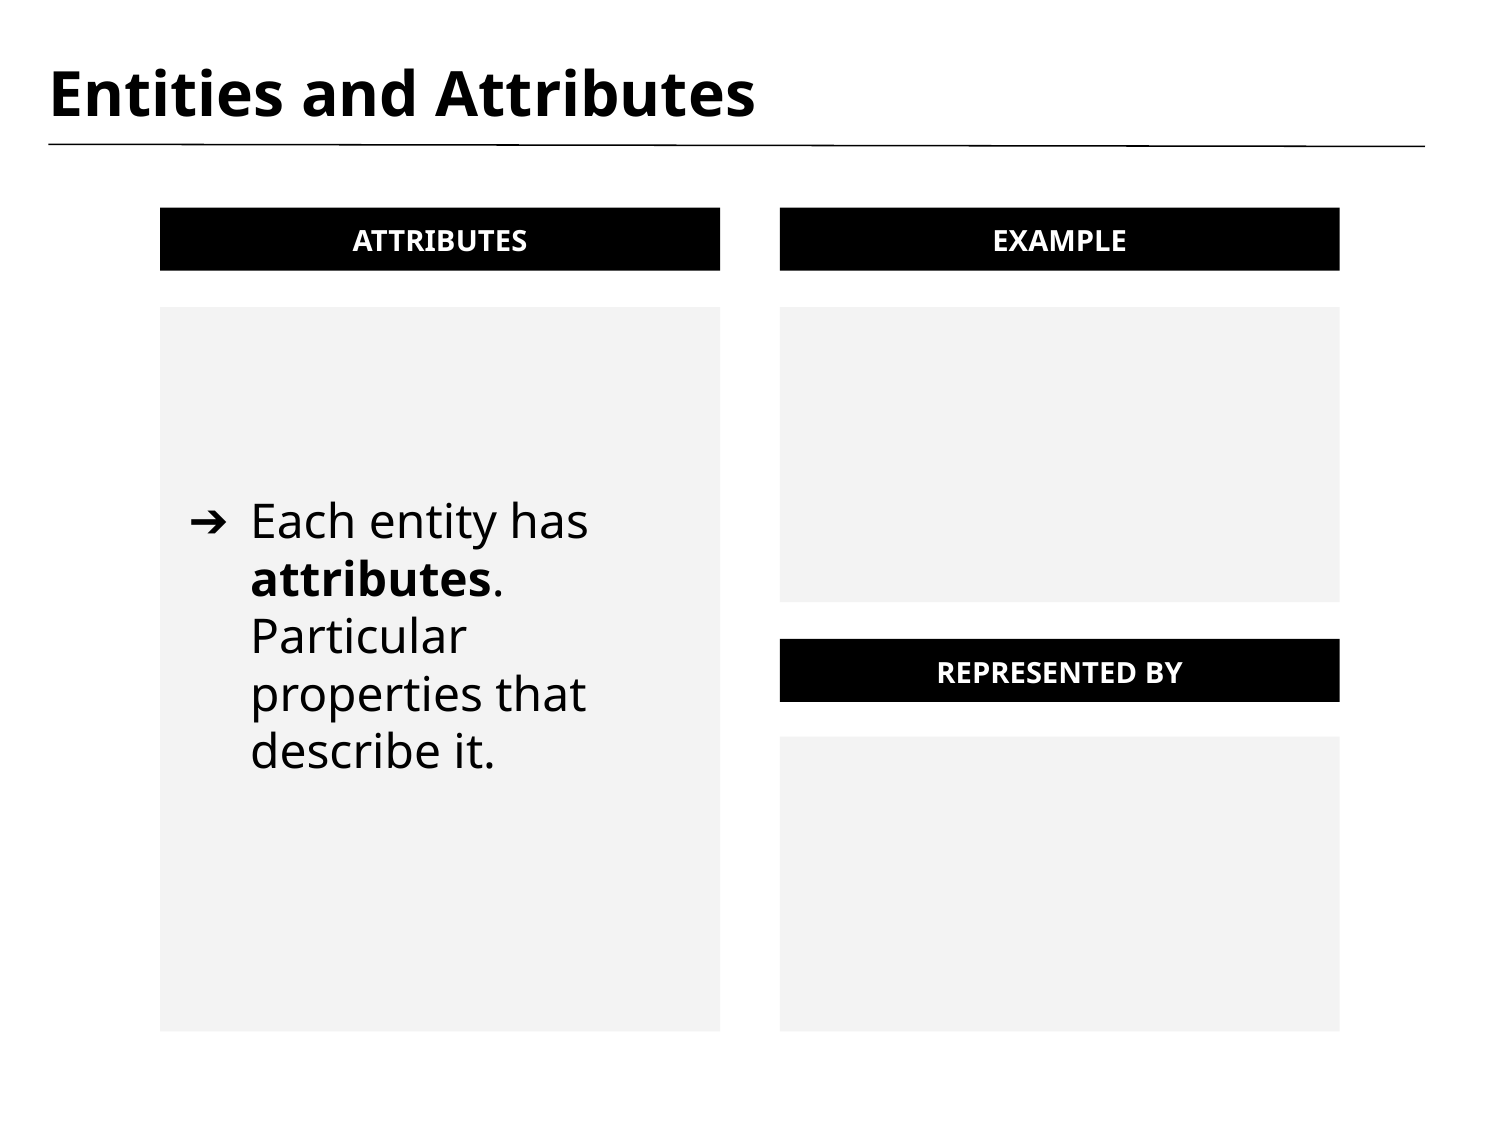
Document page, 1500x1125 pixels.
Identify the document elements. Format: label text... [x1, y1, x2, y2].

text_box ATTRIBUTES [160, 207, 721, 271]
text_box [779, 736, 1340, 1032]
text_box Each entity has attributes. Particular properties that describe it. [160, 307, 721, 1032]
title Entities and Attributes [33, 32, 1384, 145]
text_box [779, 307, 1340, 603]
text_box REPRESENTED BY [779, 638, 1340, 702]
text_box EXAMPLE [779, 207, 1340, 271]
